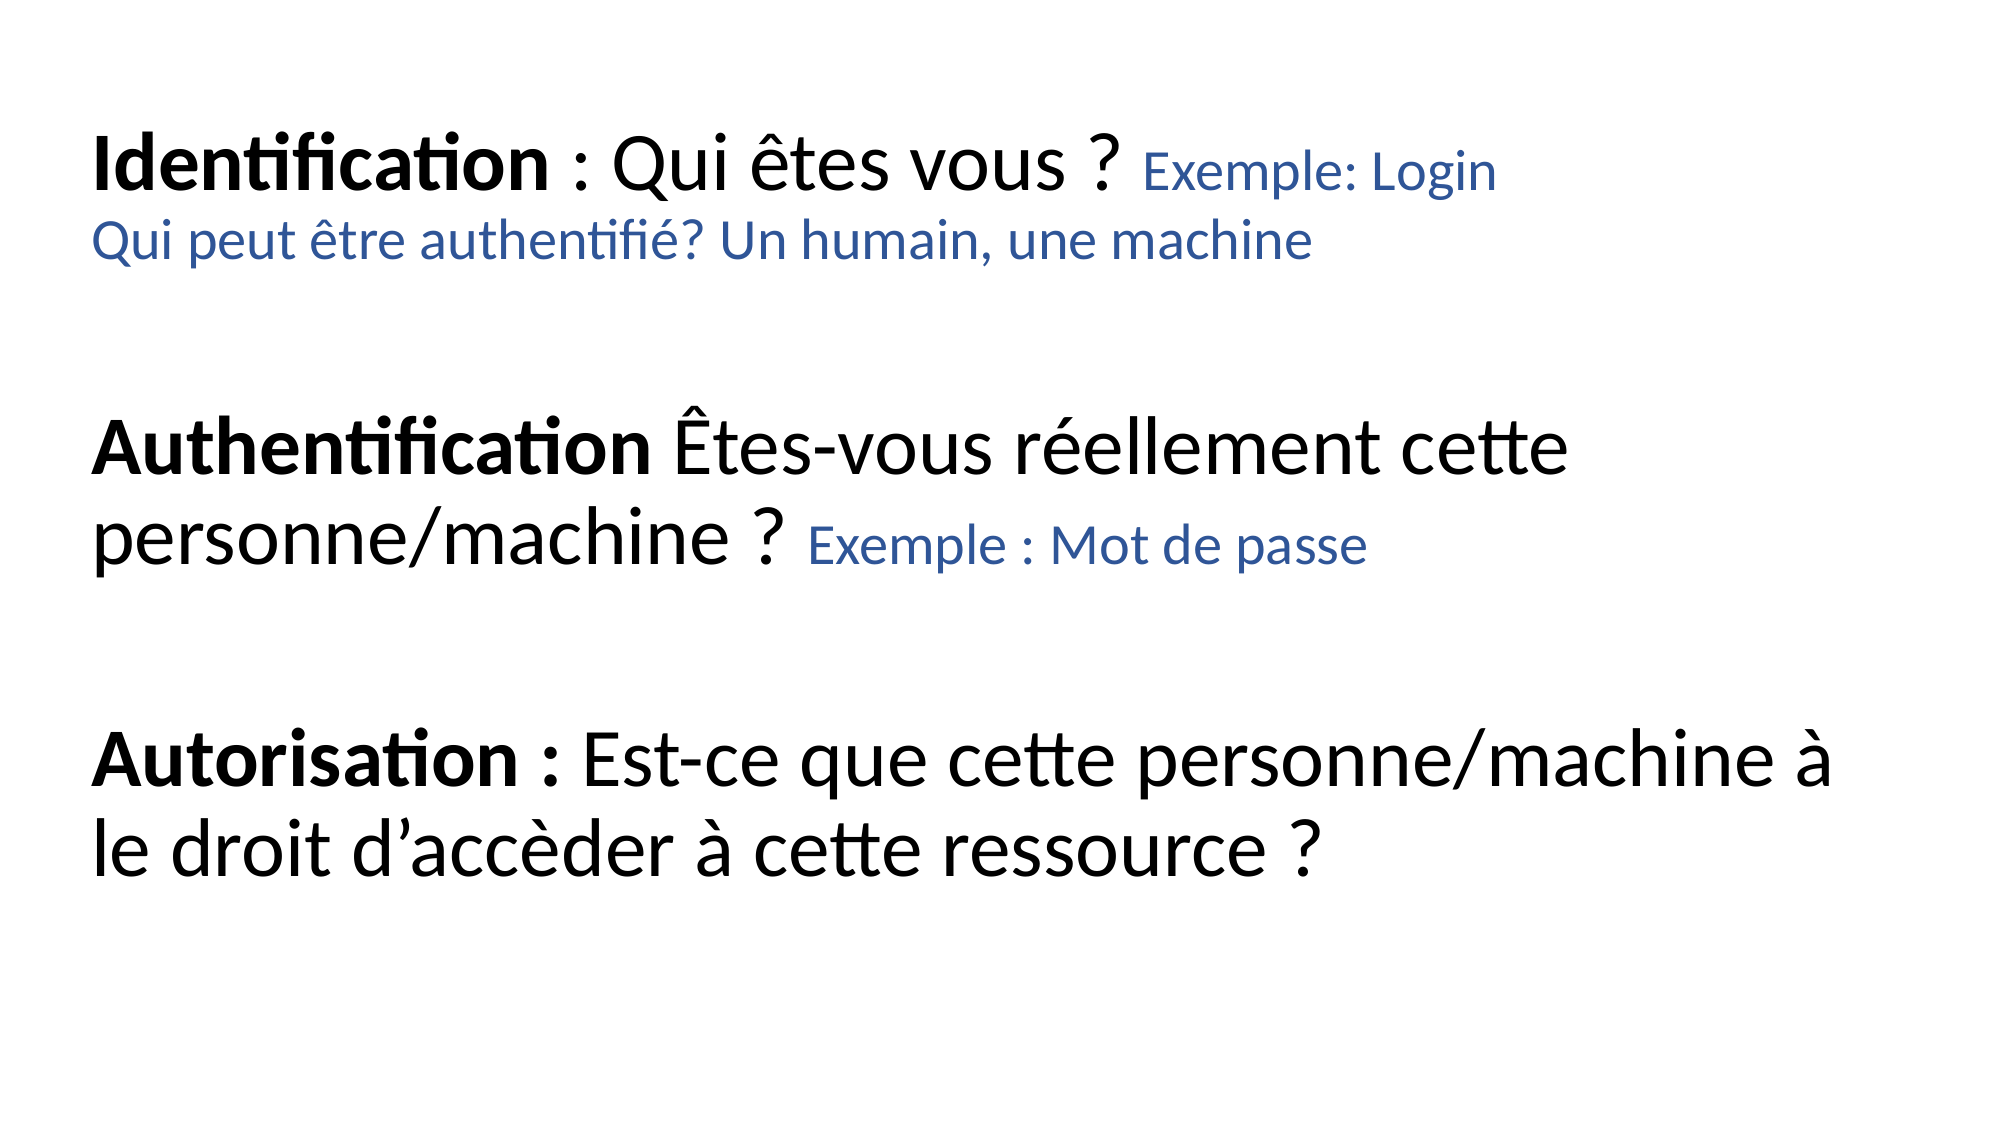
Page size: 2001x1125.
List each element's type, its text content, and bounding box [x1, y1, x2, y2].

list Identification : Qui êtes vous ? Exemple: Login Qui peut être authentifié? Un humain, une machine Authentification Êtes-vous réellement cette personne/machine ? Exemple : Mot de passe Autorisation : Est-ce que cette personne/machine à le droit d’accèder à cette ressource ? [76, 111, 1919, 999]
